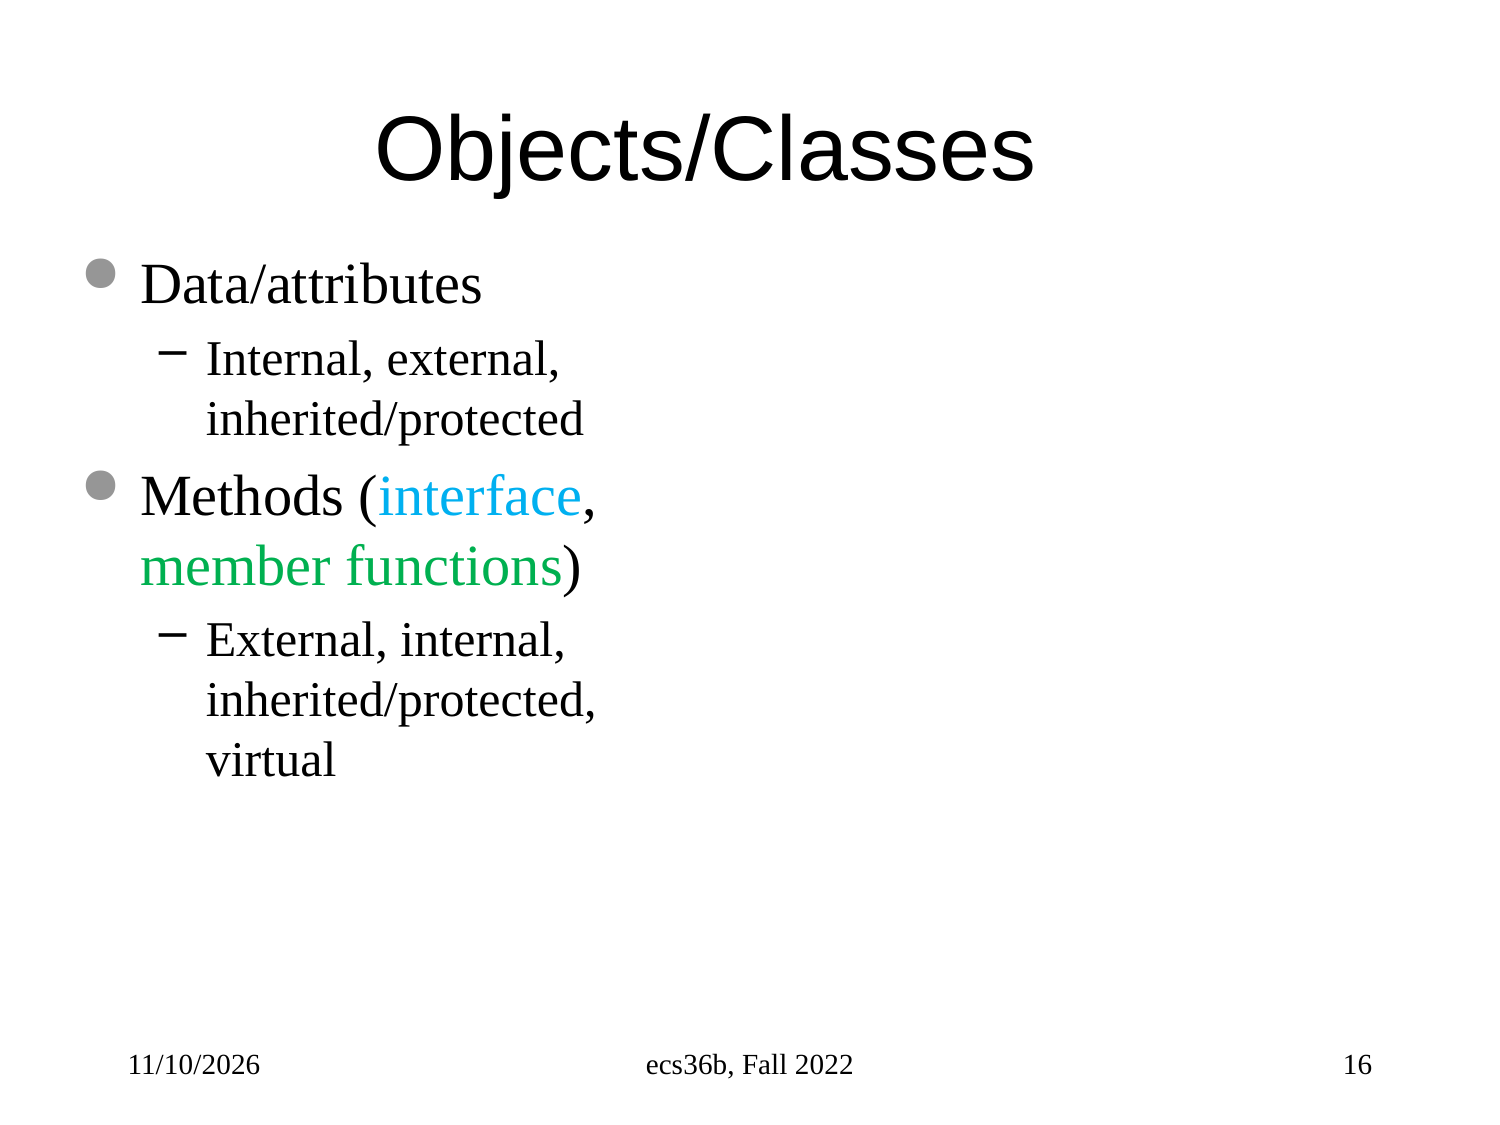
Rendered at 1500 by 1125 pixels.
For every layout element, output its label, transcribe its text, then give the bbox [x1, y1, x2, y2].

footer ecs36b, Fall 2022 [512, 1024, 988, 1101]
list Data/attributes Internal, external, inherited/protected Methods (interface, member functions) External, internal, inherited/protected, virtual [68, 237, 725, 913]
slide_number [112, 1024, 426, 1101]
title Objects/Classes [187, 49, 1226, 238]
slide_number 16 [1074, 1024, 1388, 1101]
